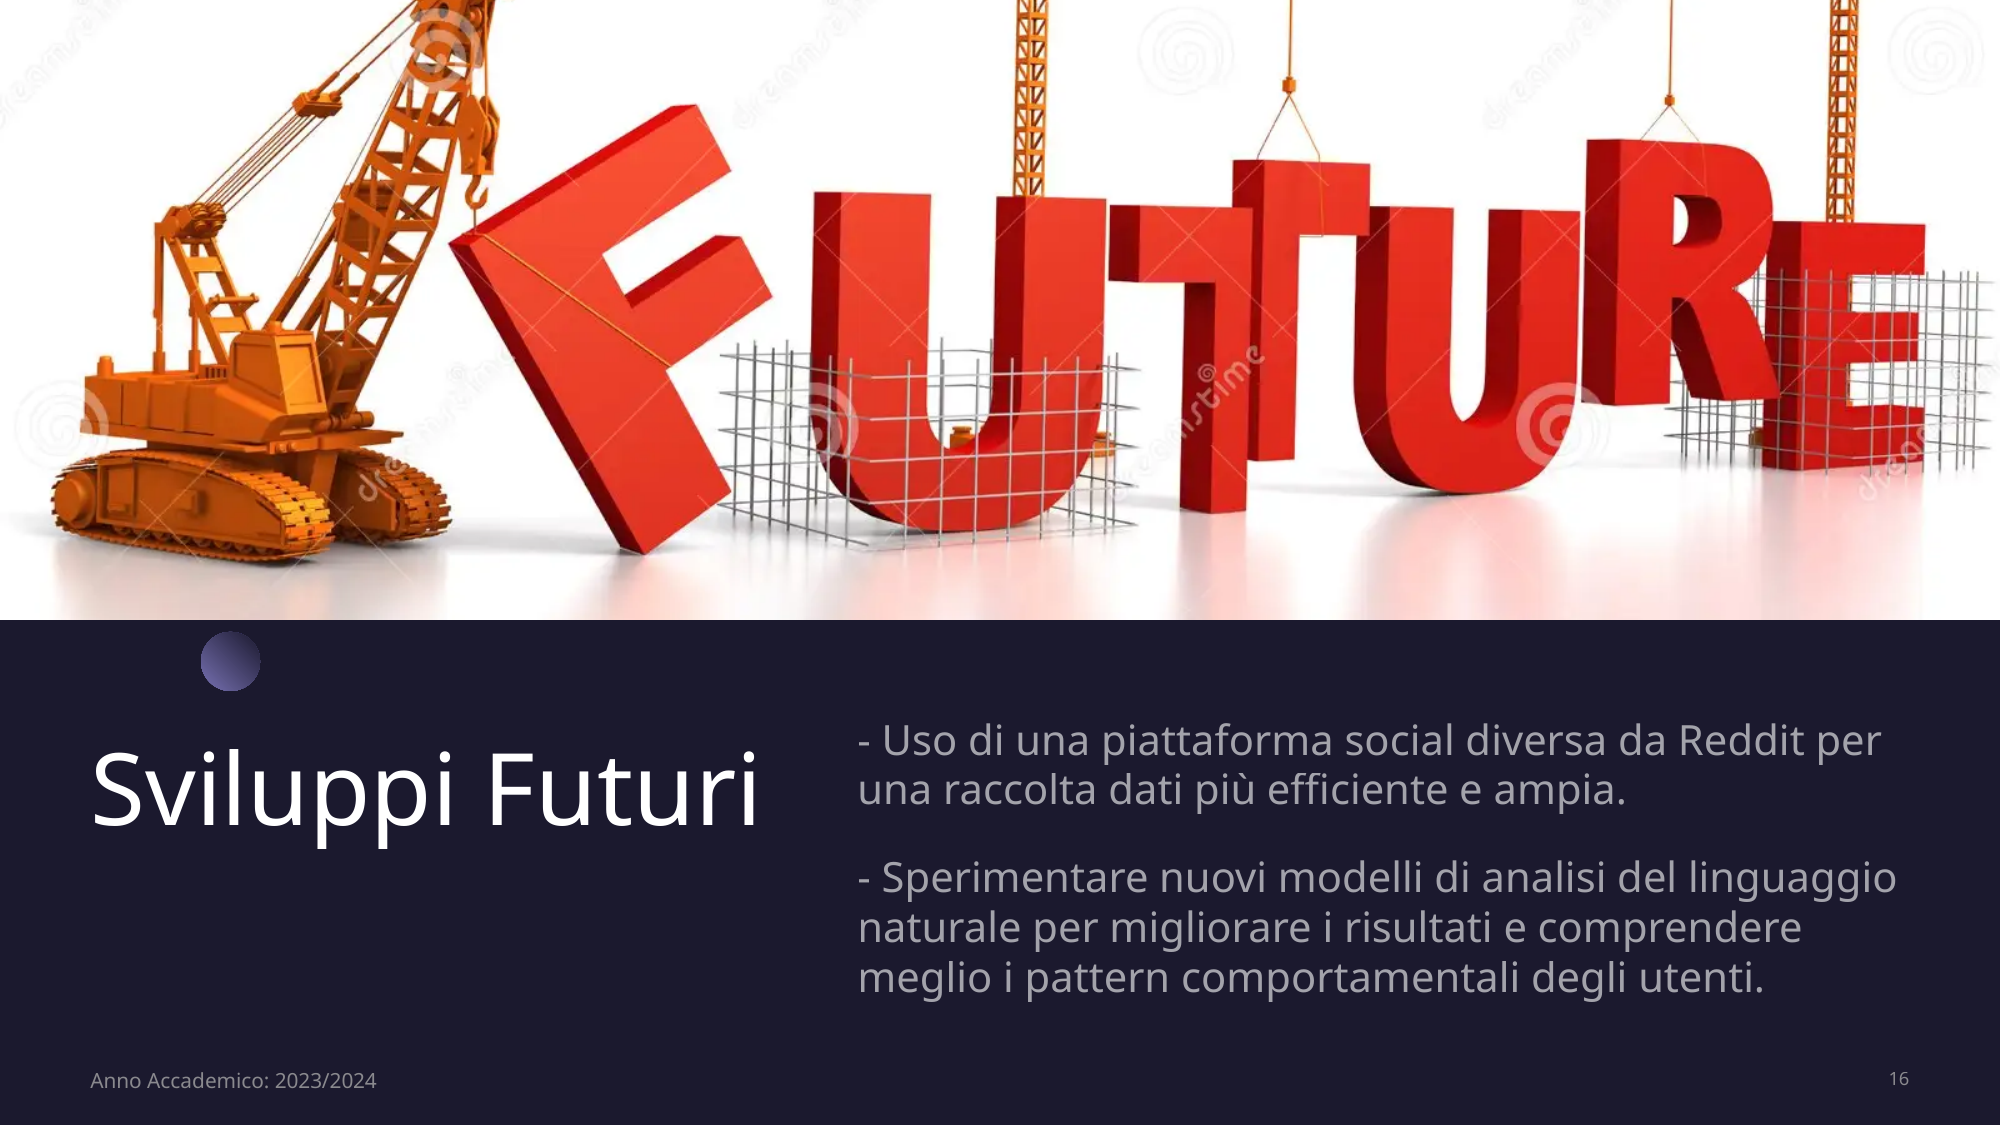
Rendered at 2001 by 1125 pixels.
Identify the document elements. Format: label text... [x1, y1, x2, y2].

title Sviluppi Futuri [90, 739, 829, 996]
list - Uso di una piattaforma social diversa da Reddit per una raccolta dati più efficiente e ampia. - Sperimentare nuovi modelli di analisi del linguaggio naturale per migliorare i risultati e comprendere meglio i pattern comportamentali degli utenti. [857, 713, 1933, 1022]
slide_number Anno Accademico: 2023/2024 [90, 1067, 522, 1093]
picture [0, 0, 2000, 620]
slide_number 16 [1632, 1067, 1910, 1093]
